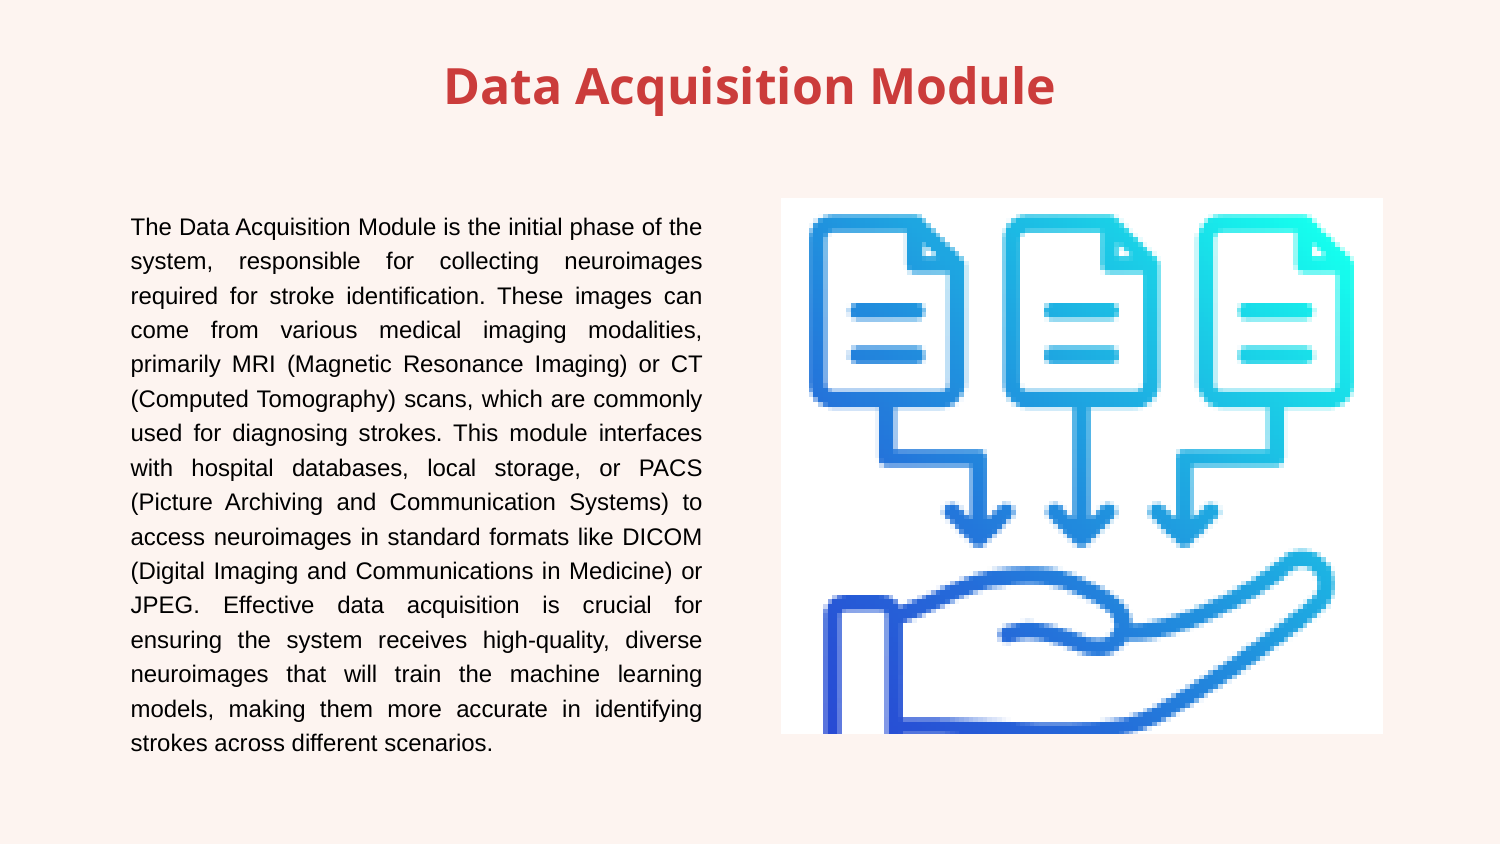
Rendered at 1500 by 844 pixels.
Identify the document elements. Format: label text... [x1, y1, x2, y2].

text_box The Data Acquisition Module is the initial phase of the system, responsible for collecting neuroimages required for stroke identification. These images can come from various medical imaging modalities, primarily MRI (Magnetic Resonance Imaging) or CT (Computed Tomography) scans, which are commonly used for diagnosing strokes. This module interfaces with hospital databases, local storage, or PACS (Picture Archiving and Communication Systems) to access neuroimages in standard formats like DICOM (Digital Imaging and Communications in Medicine) or JPEG. Effective data acquisition is crucial for ensuring the system receives high-quality, diverse neuroimages that will train the machine learning models, making them more accurate in identifying strokes across different scenarios. [115, 198, 718, 788]
picture [780, 197, 1383, 734]
title Data Acquisition Module [117, 41, 1383, 136]
